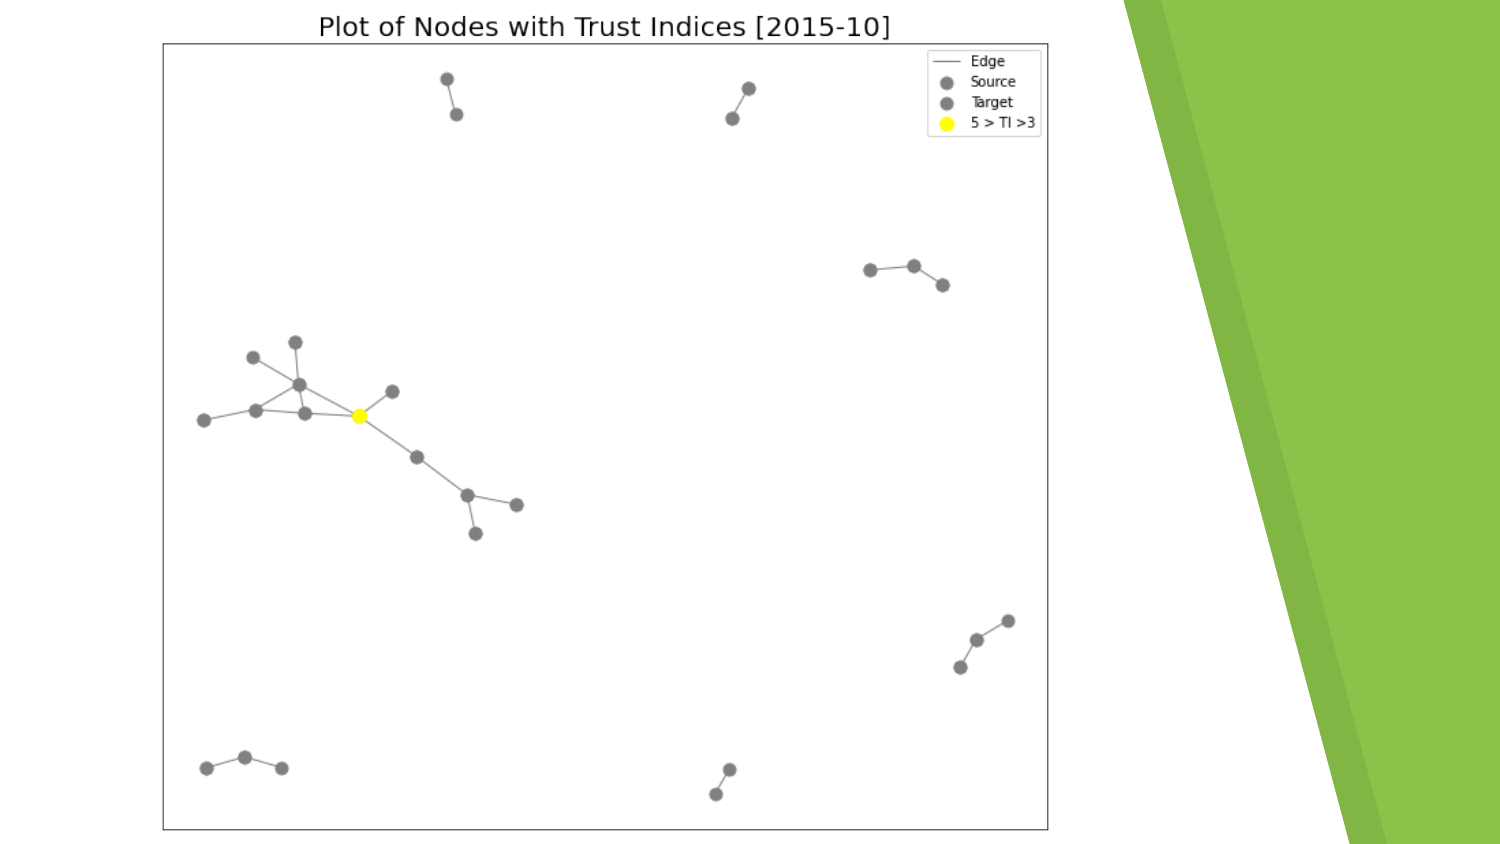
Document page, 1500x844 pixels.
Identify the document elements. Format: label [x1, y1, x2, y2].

picture [153, 4, 1057, 839]
